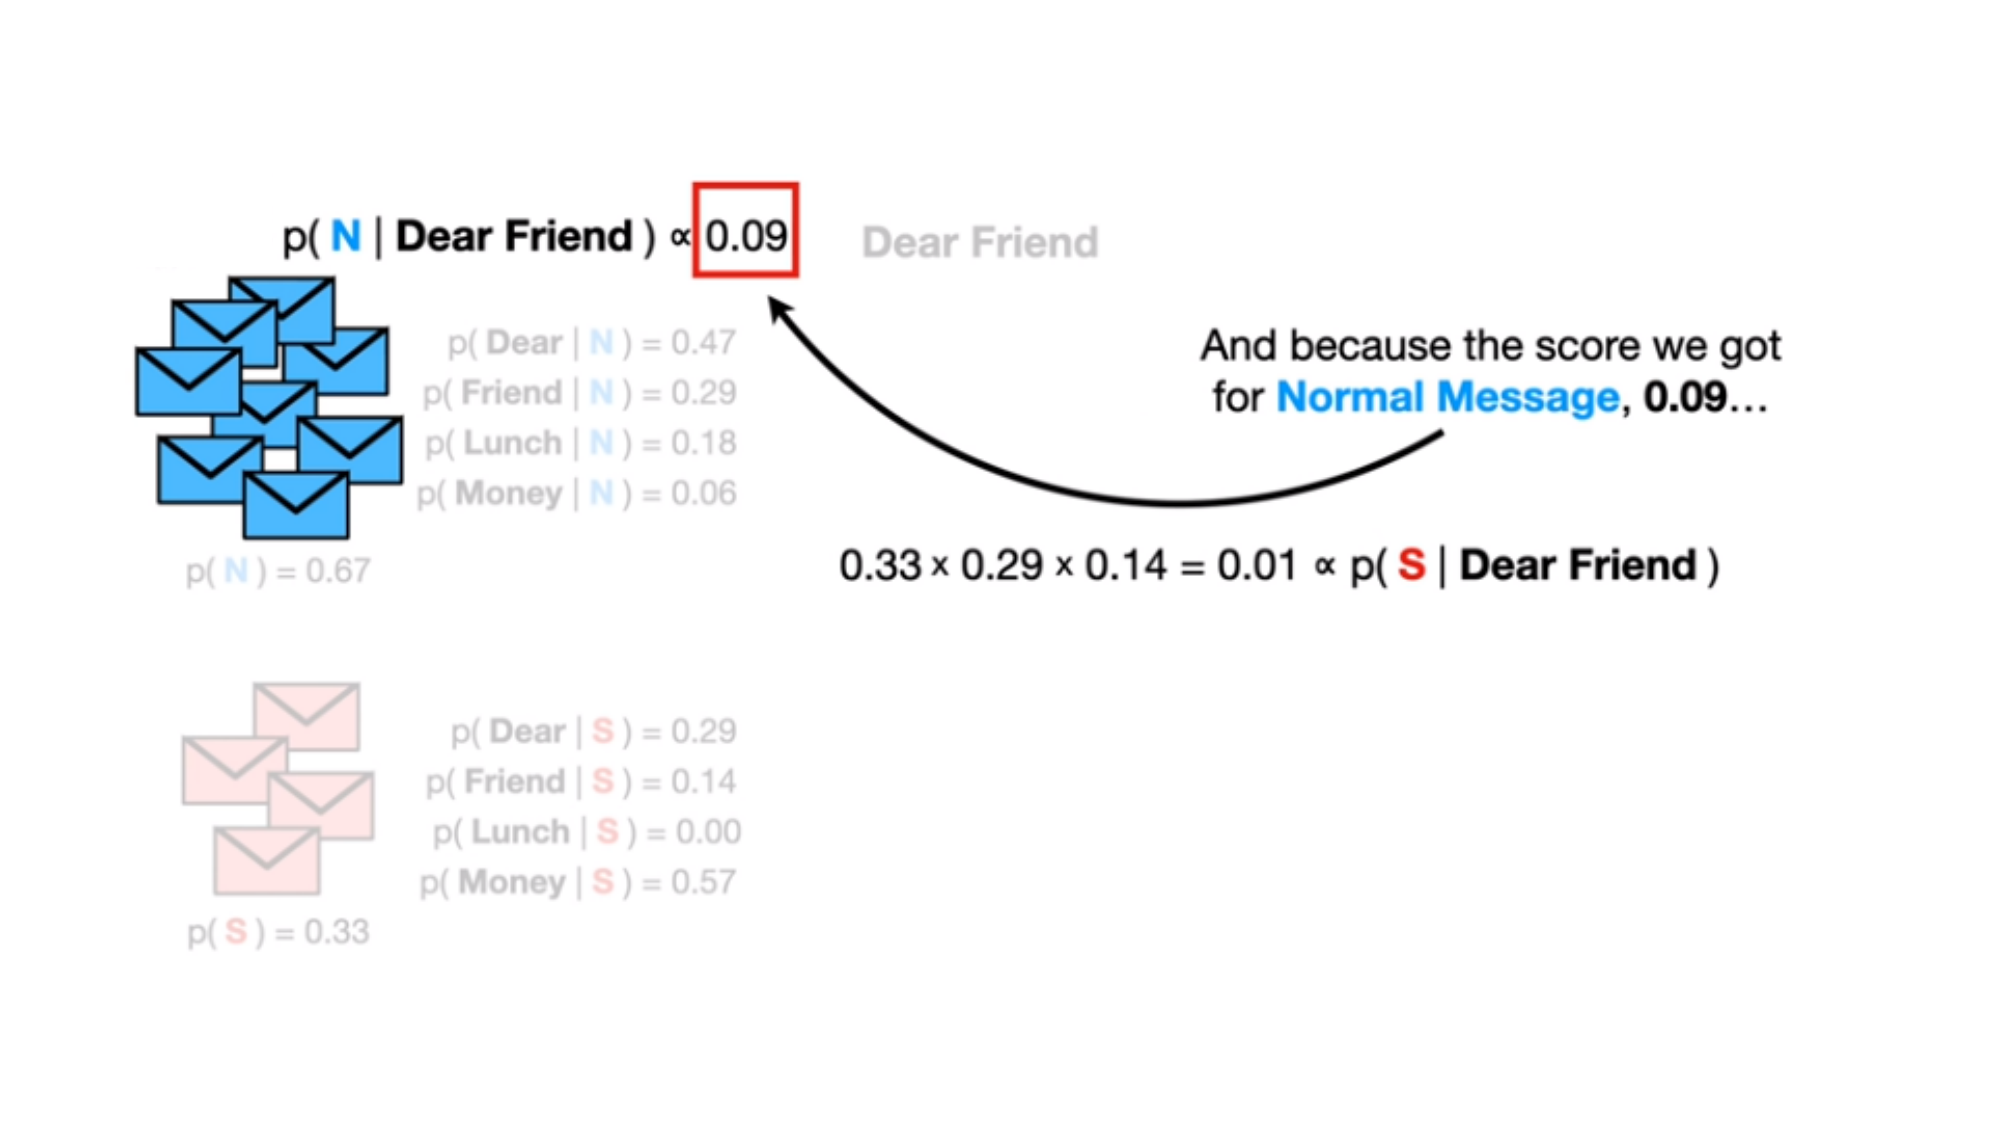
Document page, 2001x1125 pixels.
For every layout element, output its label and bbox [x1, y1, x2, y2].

picture [58, 36, 1820, 956]
